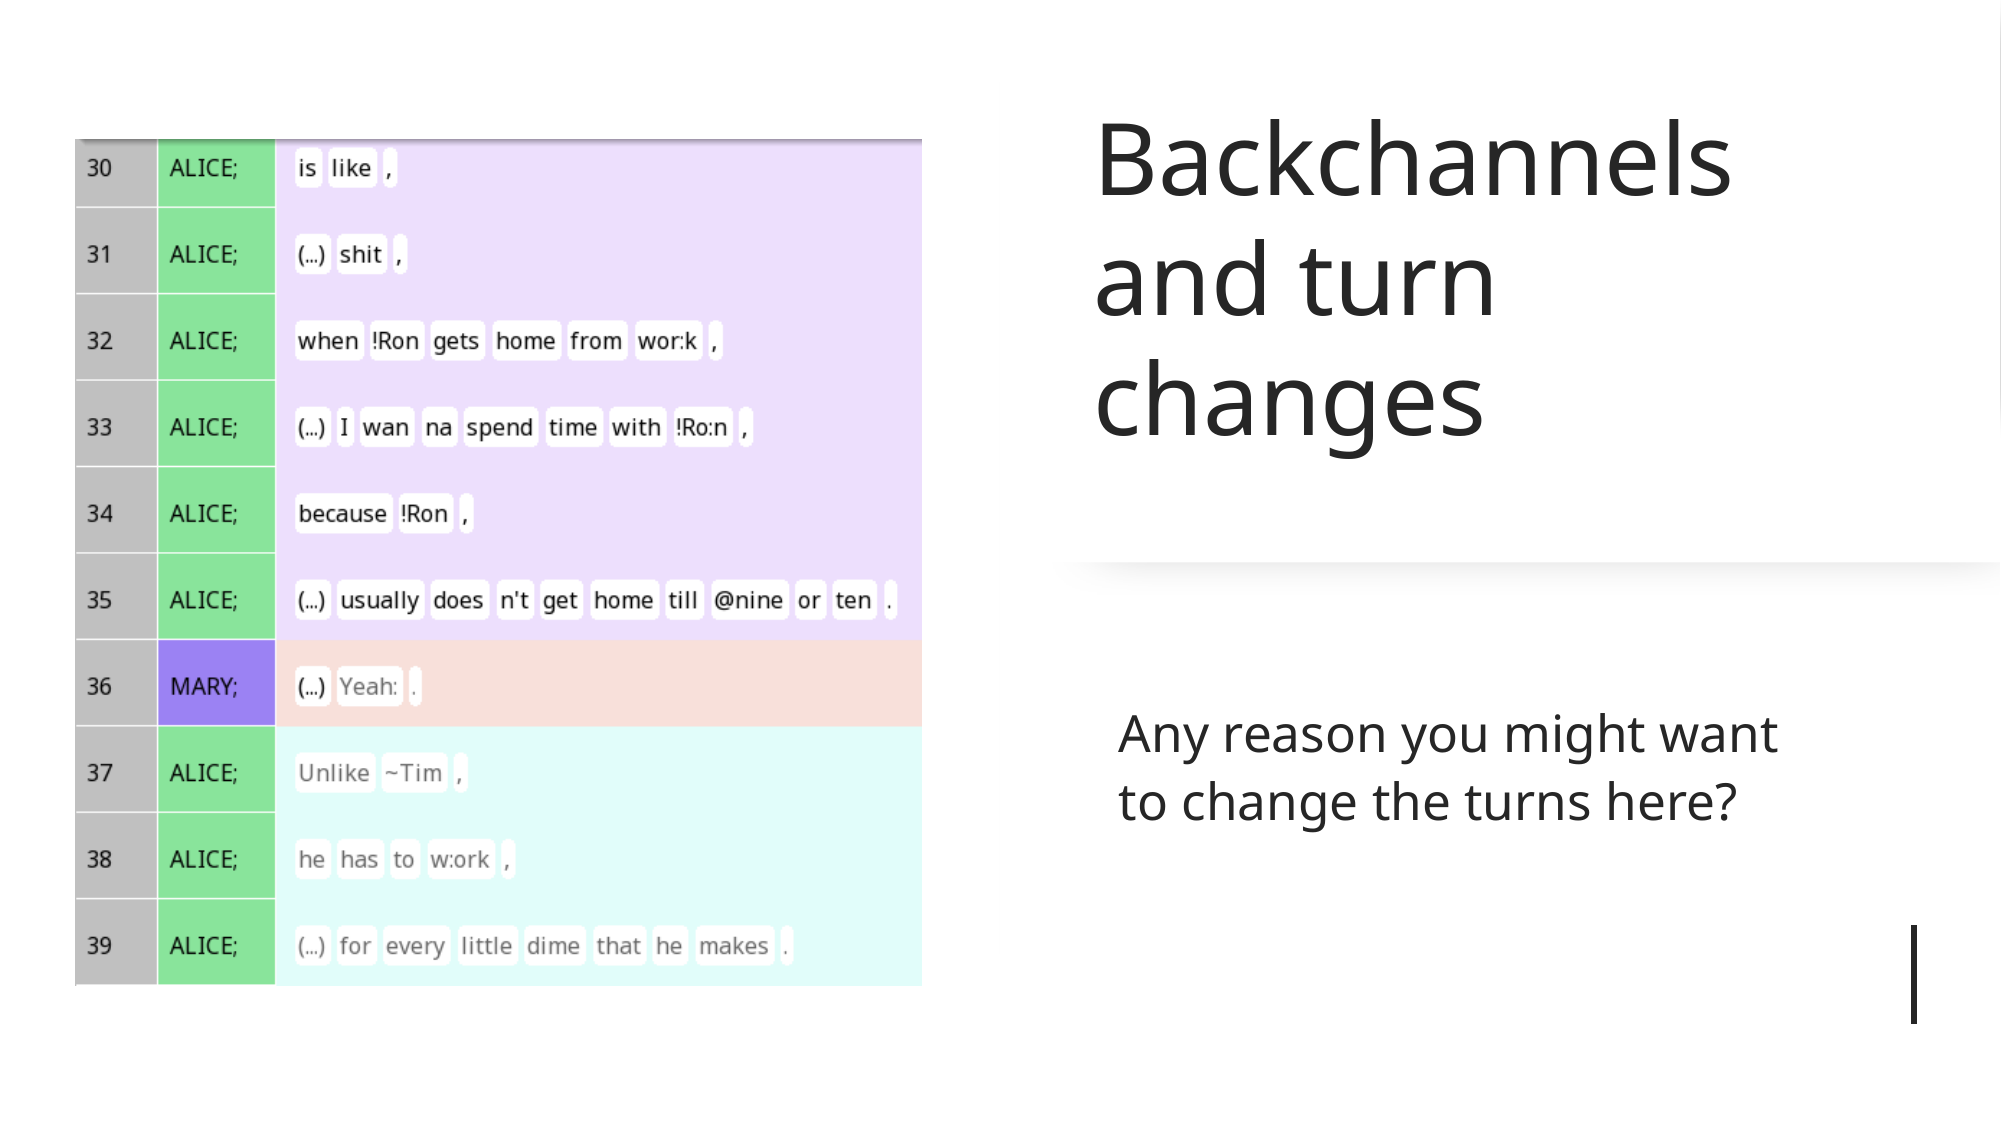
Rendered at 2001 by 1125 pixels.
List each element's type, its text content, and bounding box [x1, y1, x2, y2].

title Backchannels and turn changes [1078, 38, 1770, 512]
text_box [999, 563, 2000, 1125]
picture [74, 139, 922, 986]
text_box [0, 0, 999, 1125]
list Any reason you might want to change the turns here? [1103, 687, 1811, 883]
text_box [999, 0, 2000, 563]
